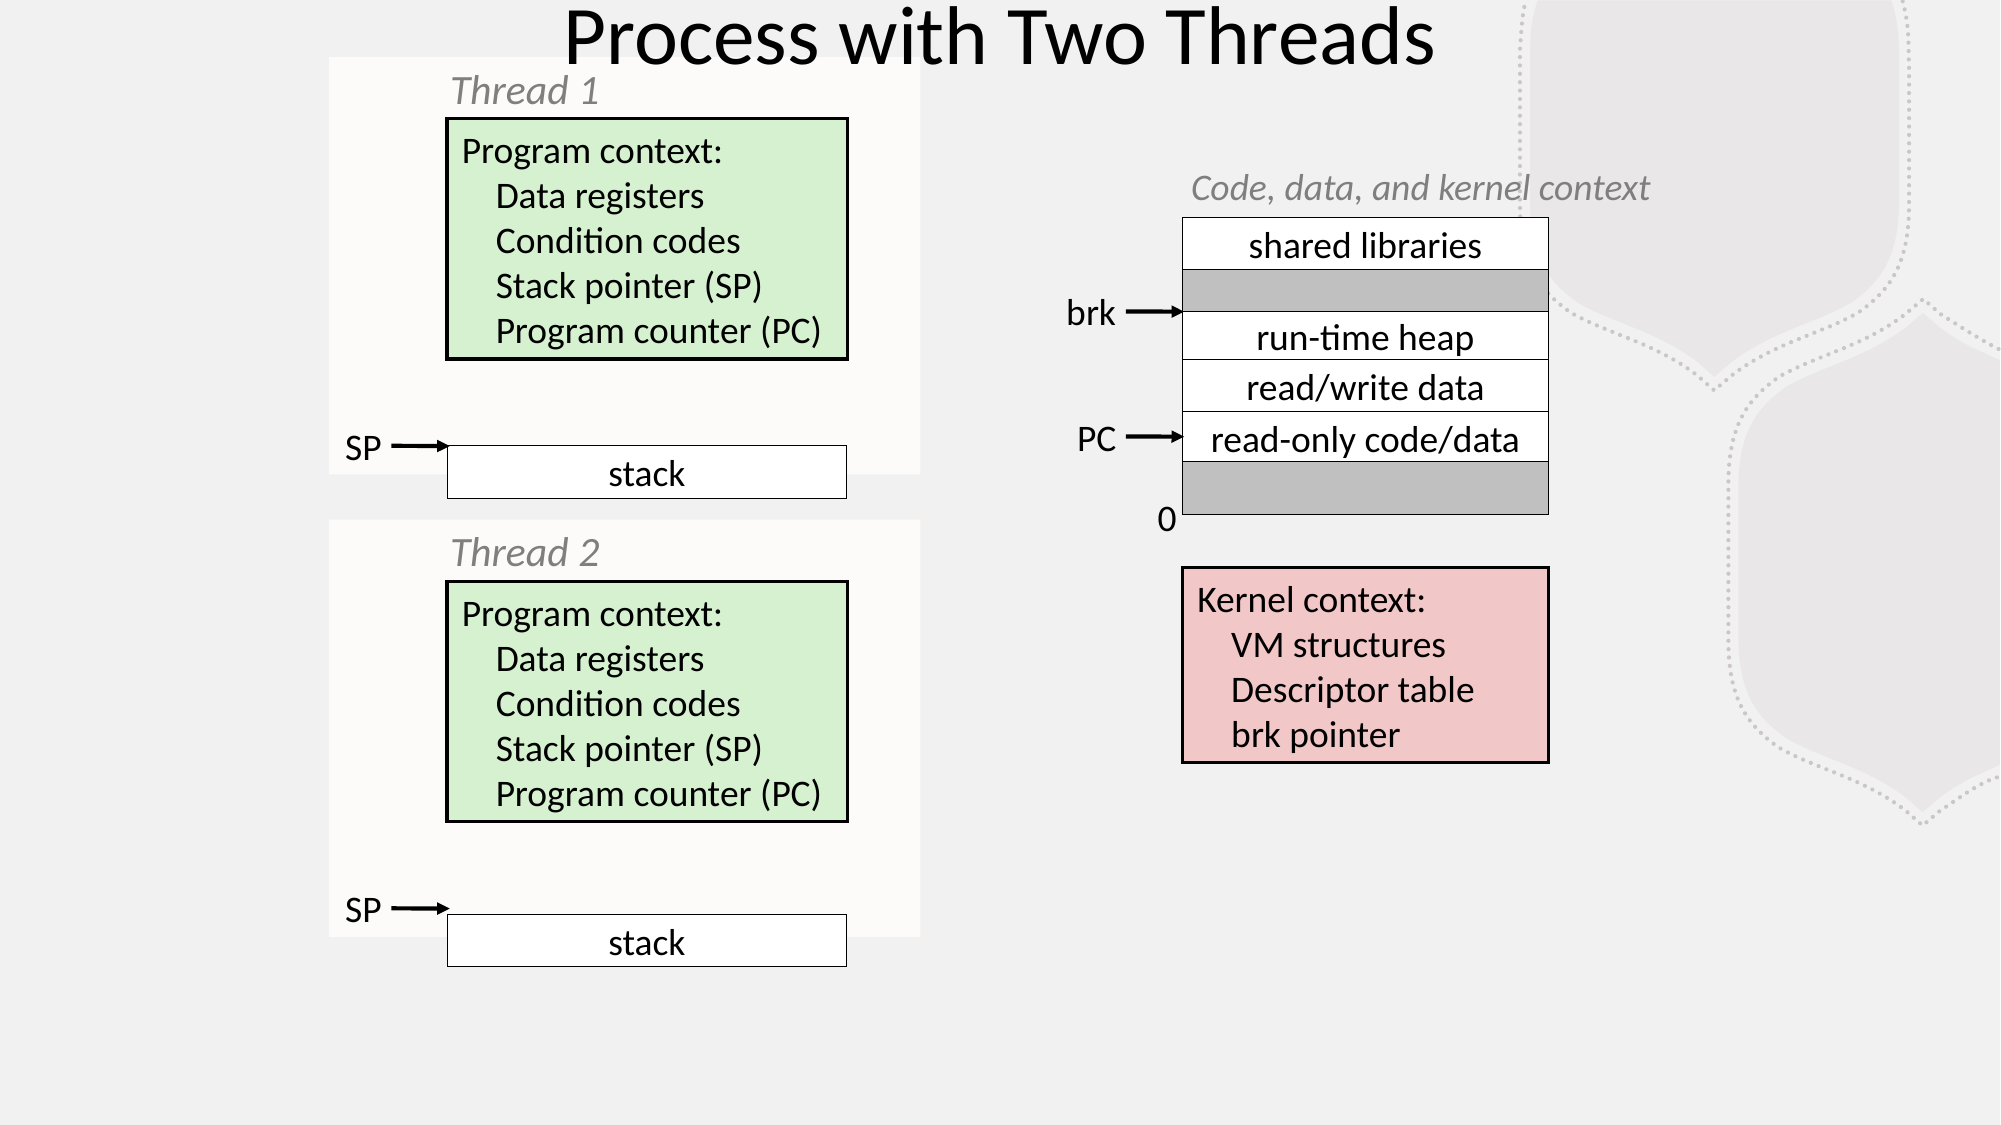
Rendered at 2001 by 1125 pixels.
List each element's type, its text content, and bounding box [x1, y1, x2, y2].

text_box shared libraries [1182, 217, 1549, 269]
text_box Code, data, and kernel context [1176, 154, 1666, 216]
text_box read/write data [1182, 358, 1549, 411]
text_box [1182, 269, 1549, 311]
text_box [1125, 430, 1185, 443]
text_box brk [1051, 279, 1131, 341]
text_box Thread 1 [435, 54, 615, 121]
text_box [1182, 461, 1549, 515]
text_box [329, 519, 921, 937]
text_box SP [330, 415, 397, 476]
text_box Process with Two Threads [324, 0, 1675, 125]
text_box read-only code/data [1182, 411, 1549, 461]
text_box [391, 439, 450, 453]
text_box SP [330, 877, 397, 938]
text_box [391, 902, 450, 915]
text_box Program context: Data registers Condition codes Stack pointer (SP) Program counter (PC) [447, 581, 848, 822]
text_box 0 [1143, 486, 1192, 547]
text_box stack [447, 445, 847, 498]
text_box stack [447, 913, 847, 967]
text_box Thread 2 [435, 517, 615, 583]
text_box [329, 125, 921, 475]
text_box PC [1062, 406, 1132, 467]
text_box Program context: Data registers Condition codes Stack pointer (SP) Program counter (PC) [447, 118, 848, 359]
text_box run-time heap [1182, 311, 1549, 358]
text_box [1125, 305, 1185, 318]
text_box Kernel context: VM structures Descriptor table brk pointer [1182, 567, 1549, 763]
